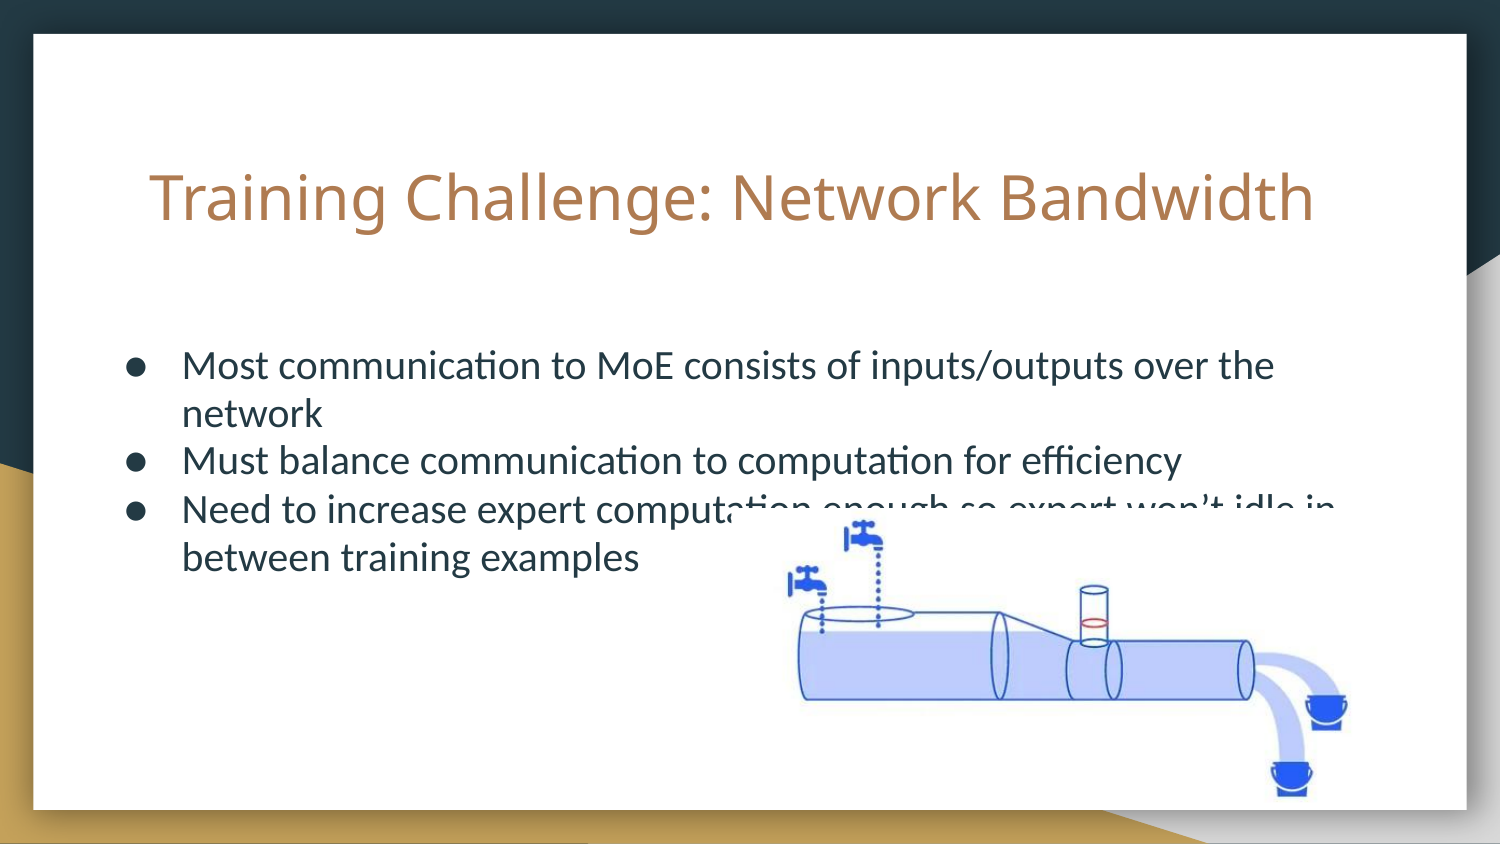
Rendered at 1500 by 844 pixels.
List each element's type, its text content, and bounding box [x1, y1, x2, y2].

list Most communication to MoE consists of inputs/outputs over the network Must balance communication to computation for efficiency Need to increase expert computation enough so expert won’t idle in between training examples [91, 326, 1440, 729]
picture [730, 508, 1406, 803]
title Training Challenge: Network Bandwidth [134, 138, 1366, 296]
